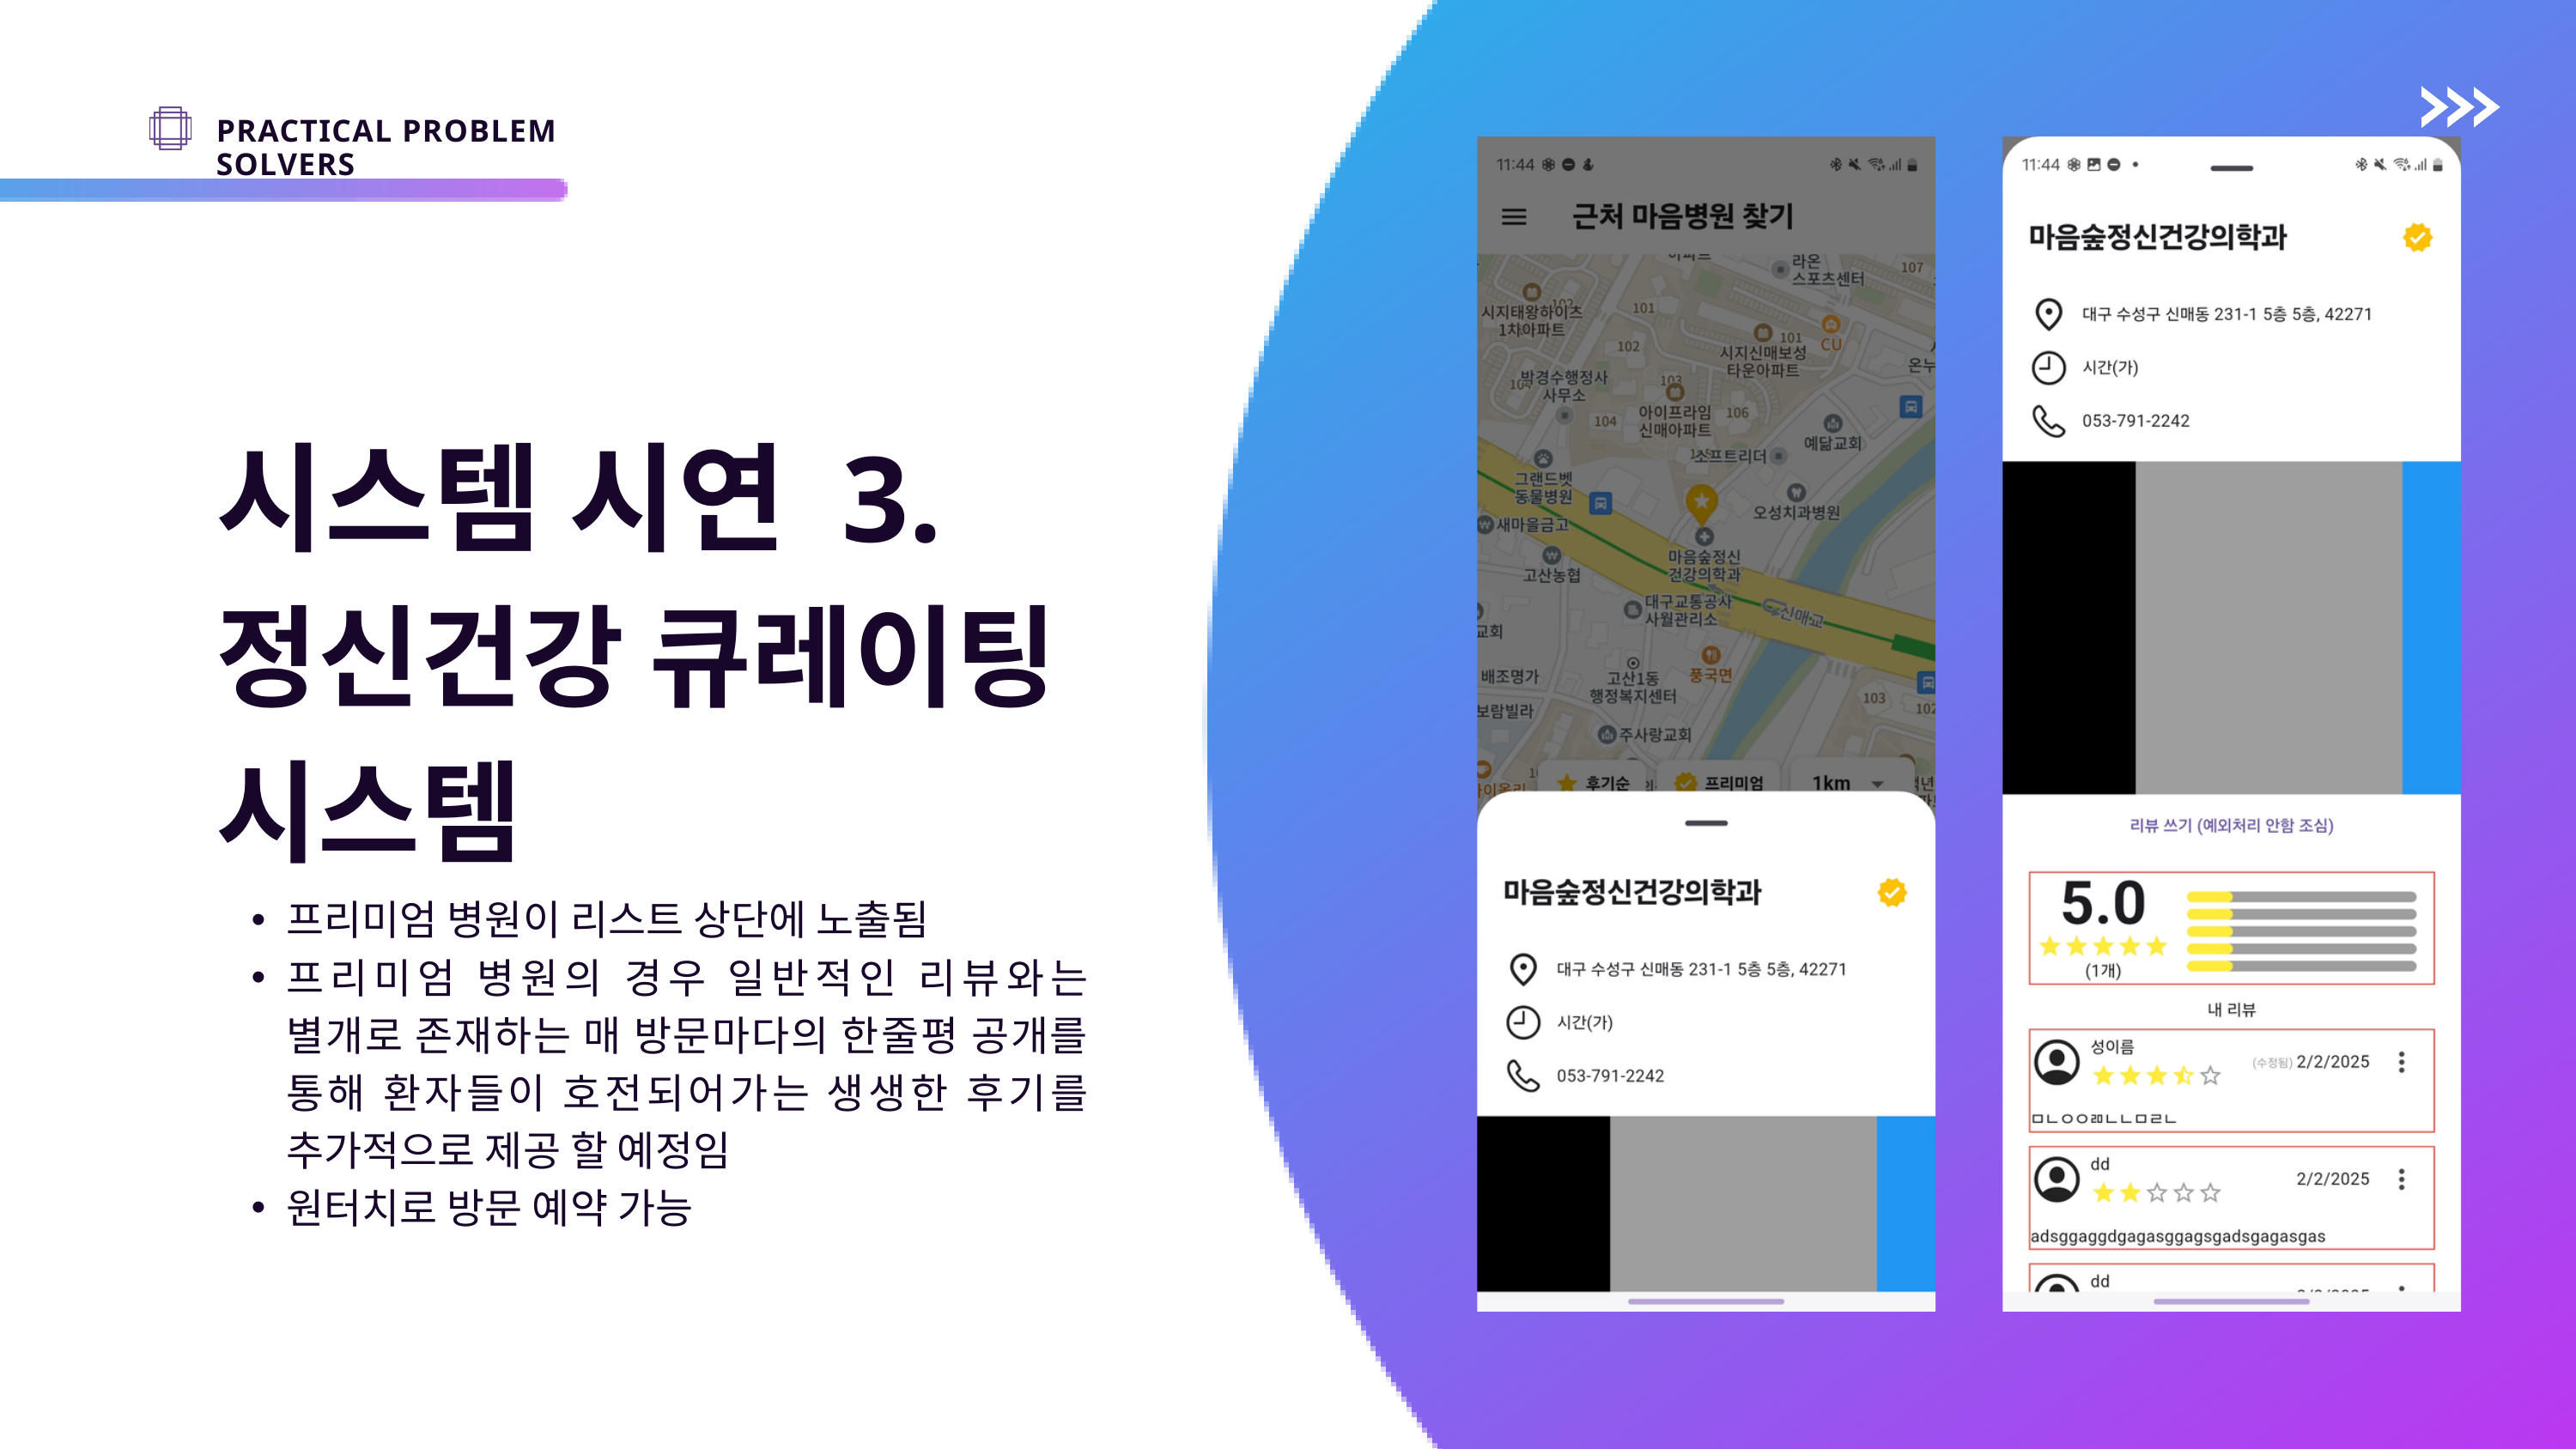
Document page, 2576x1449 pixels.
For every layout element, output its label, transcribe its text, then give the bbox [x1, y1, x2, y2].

text_box [1477, 136, 1936, 1312]
text_box 프리미엄 병원이 리스트 상단에 노출됨 프리미엄 병원의 경우 일반적인 리뷰와는 별개로 존재하는 매 방문마다의 한줄평 공개를 통해 환자들이 호전되어가는 생생한 후기를 추가적으로 제공 할 예정임 원터치로 방문 예약 가능 [216, 886, 1089, 1232]
text_box [149, 106, 192, 150]
text_box [2421, 86, 2500, 129]
text_box 시스템 시연 3. 정신건강 큐레이팅 시스템 [216, 399, 1147, 876]
text_box [1193, 0, 2576, 1449]
text_box [2002, 136, 2462, 1312]
text_box PRACTICAL PROBLEM SOLVERS [216, 114, 644, 182]
text_box [0, 179, 568, 202]
